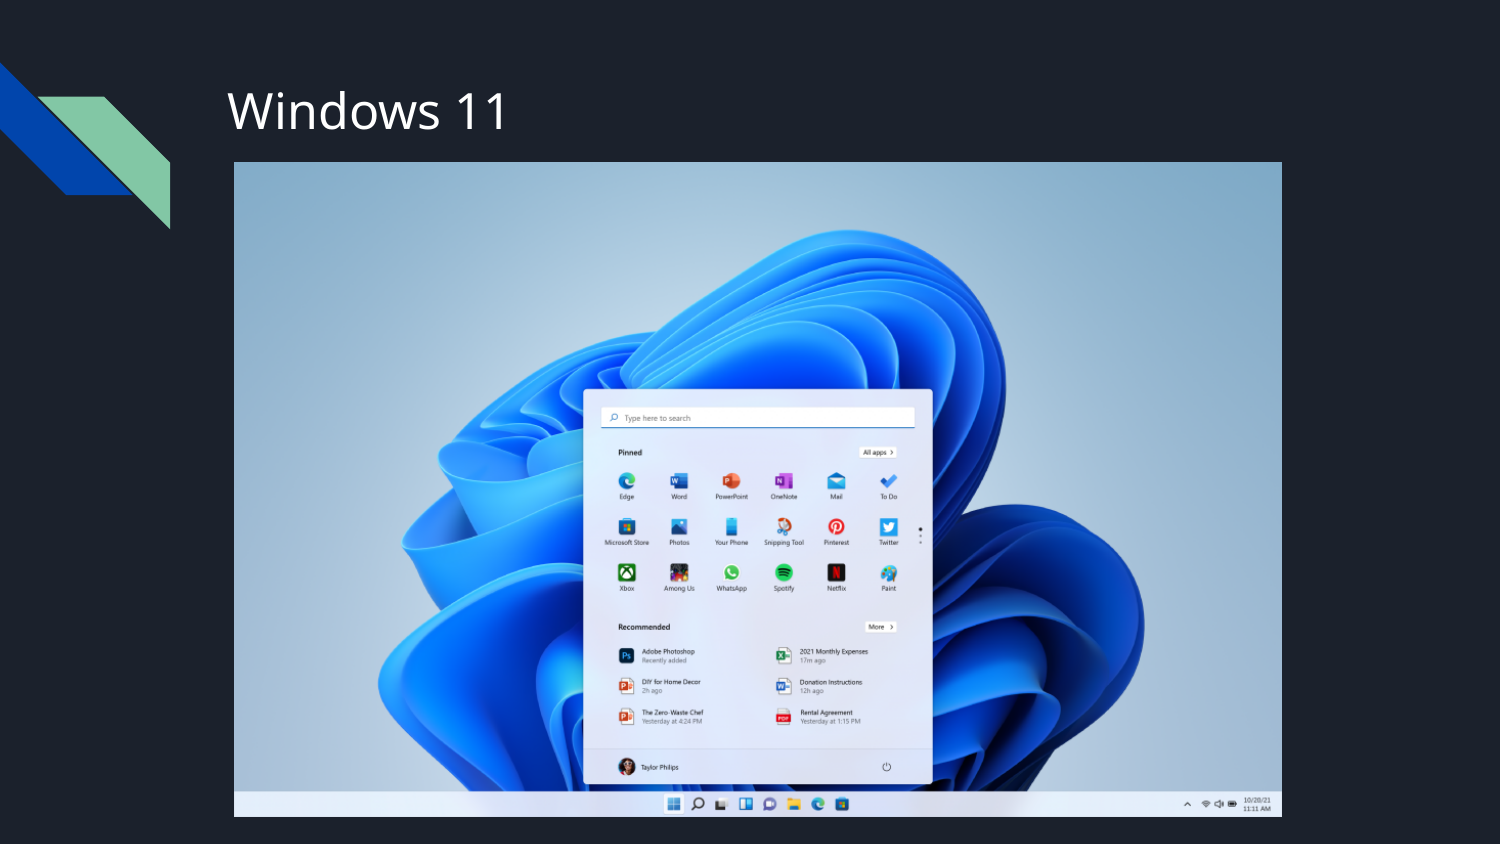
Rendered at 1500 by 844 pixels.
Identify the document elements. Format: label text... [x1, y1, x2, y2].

picture [234, 162, 1282, 818]
title Windows 11 [212, 64, 1368, 215]
